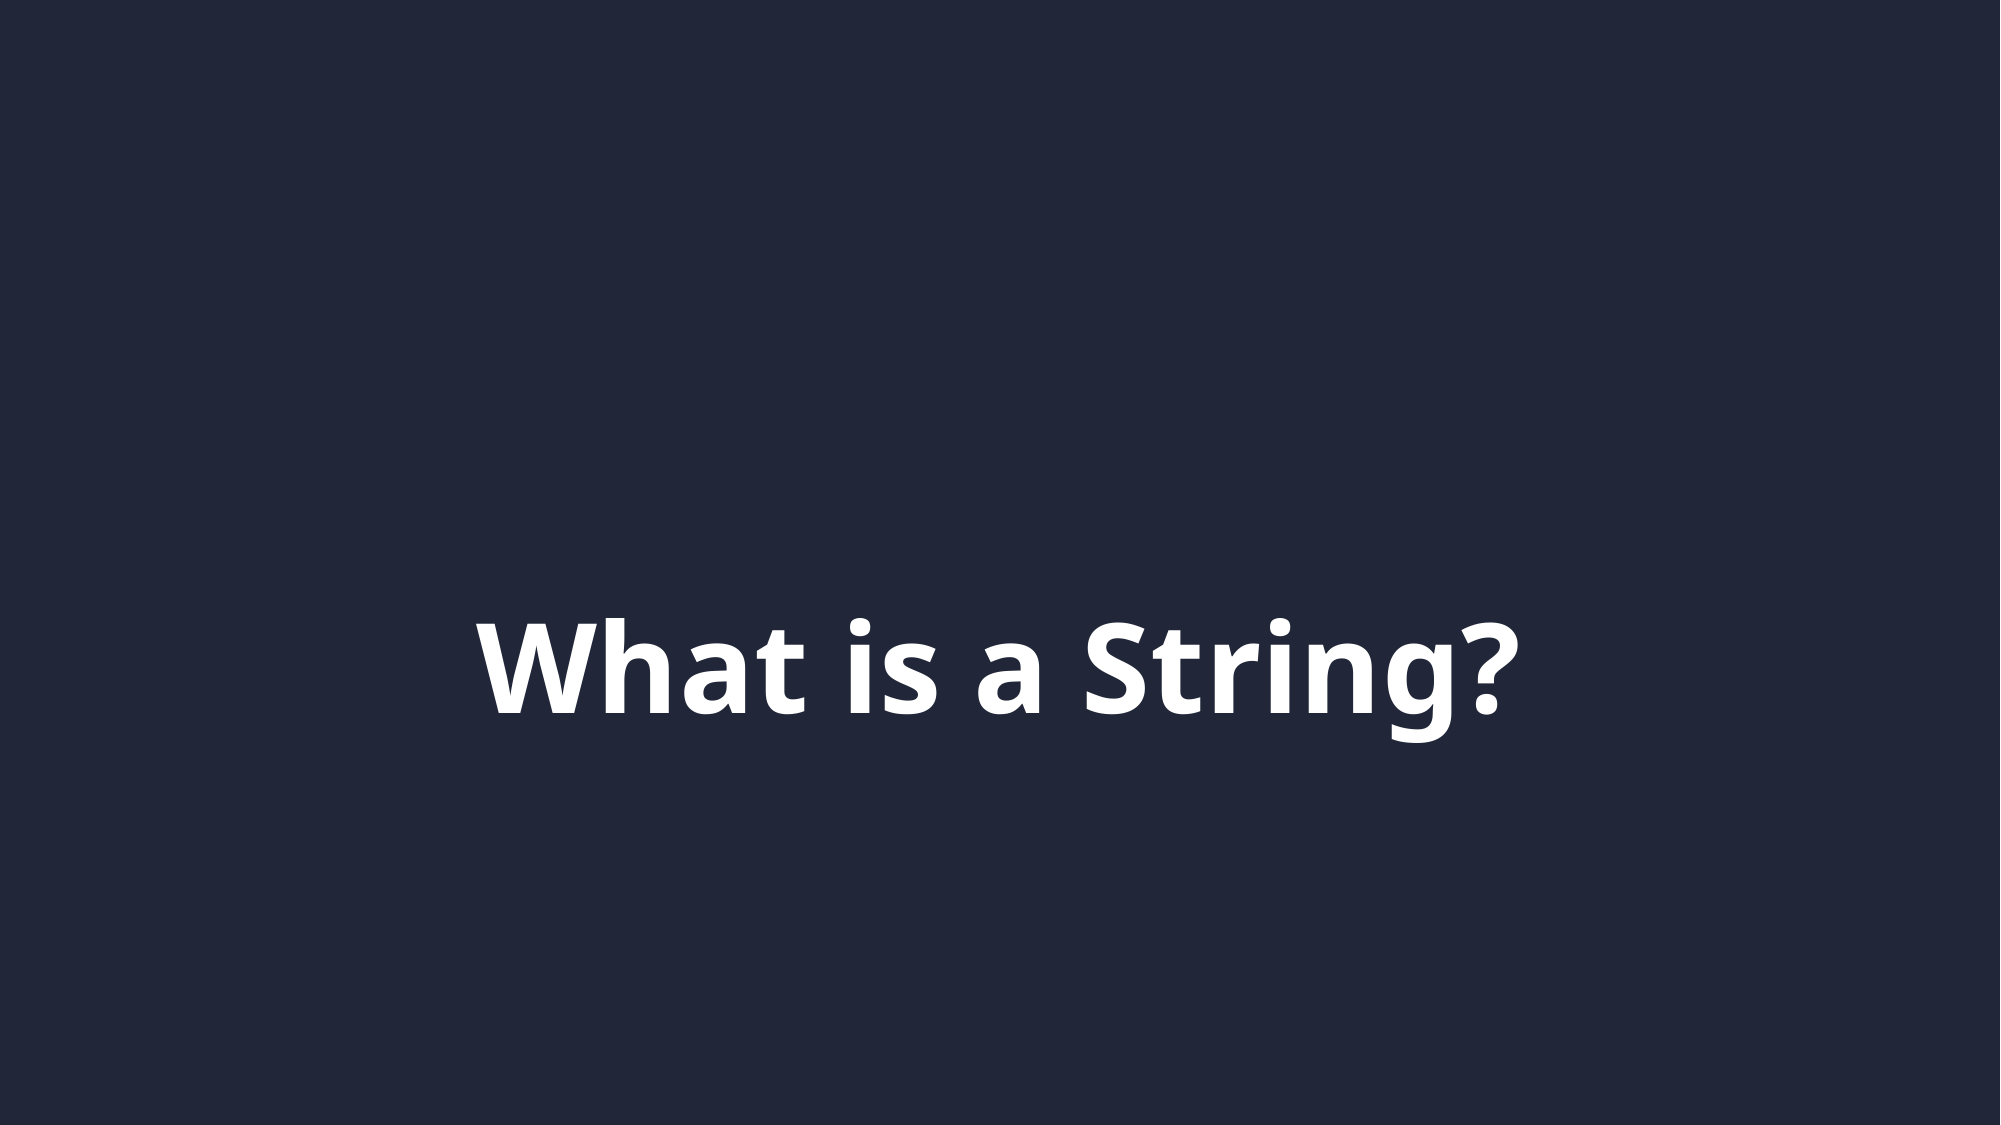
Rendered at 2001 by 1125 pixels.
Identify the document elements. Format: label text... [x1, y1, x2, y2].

title What is a String? [136, 280, 1862, 749]
